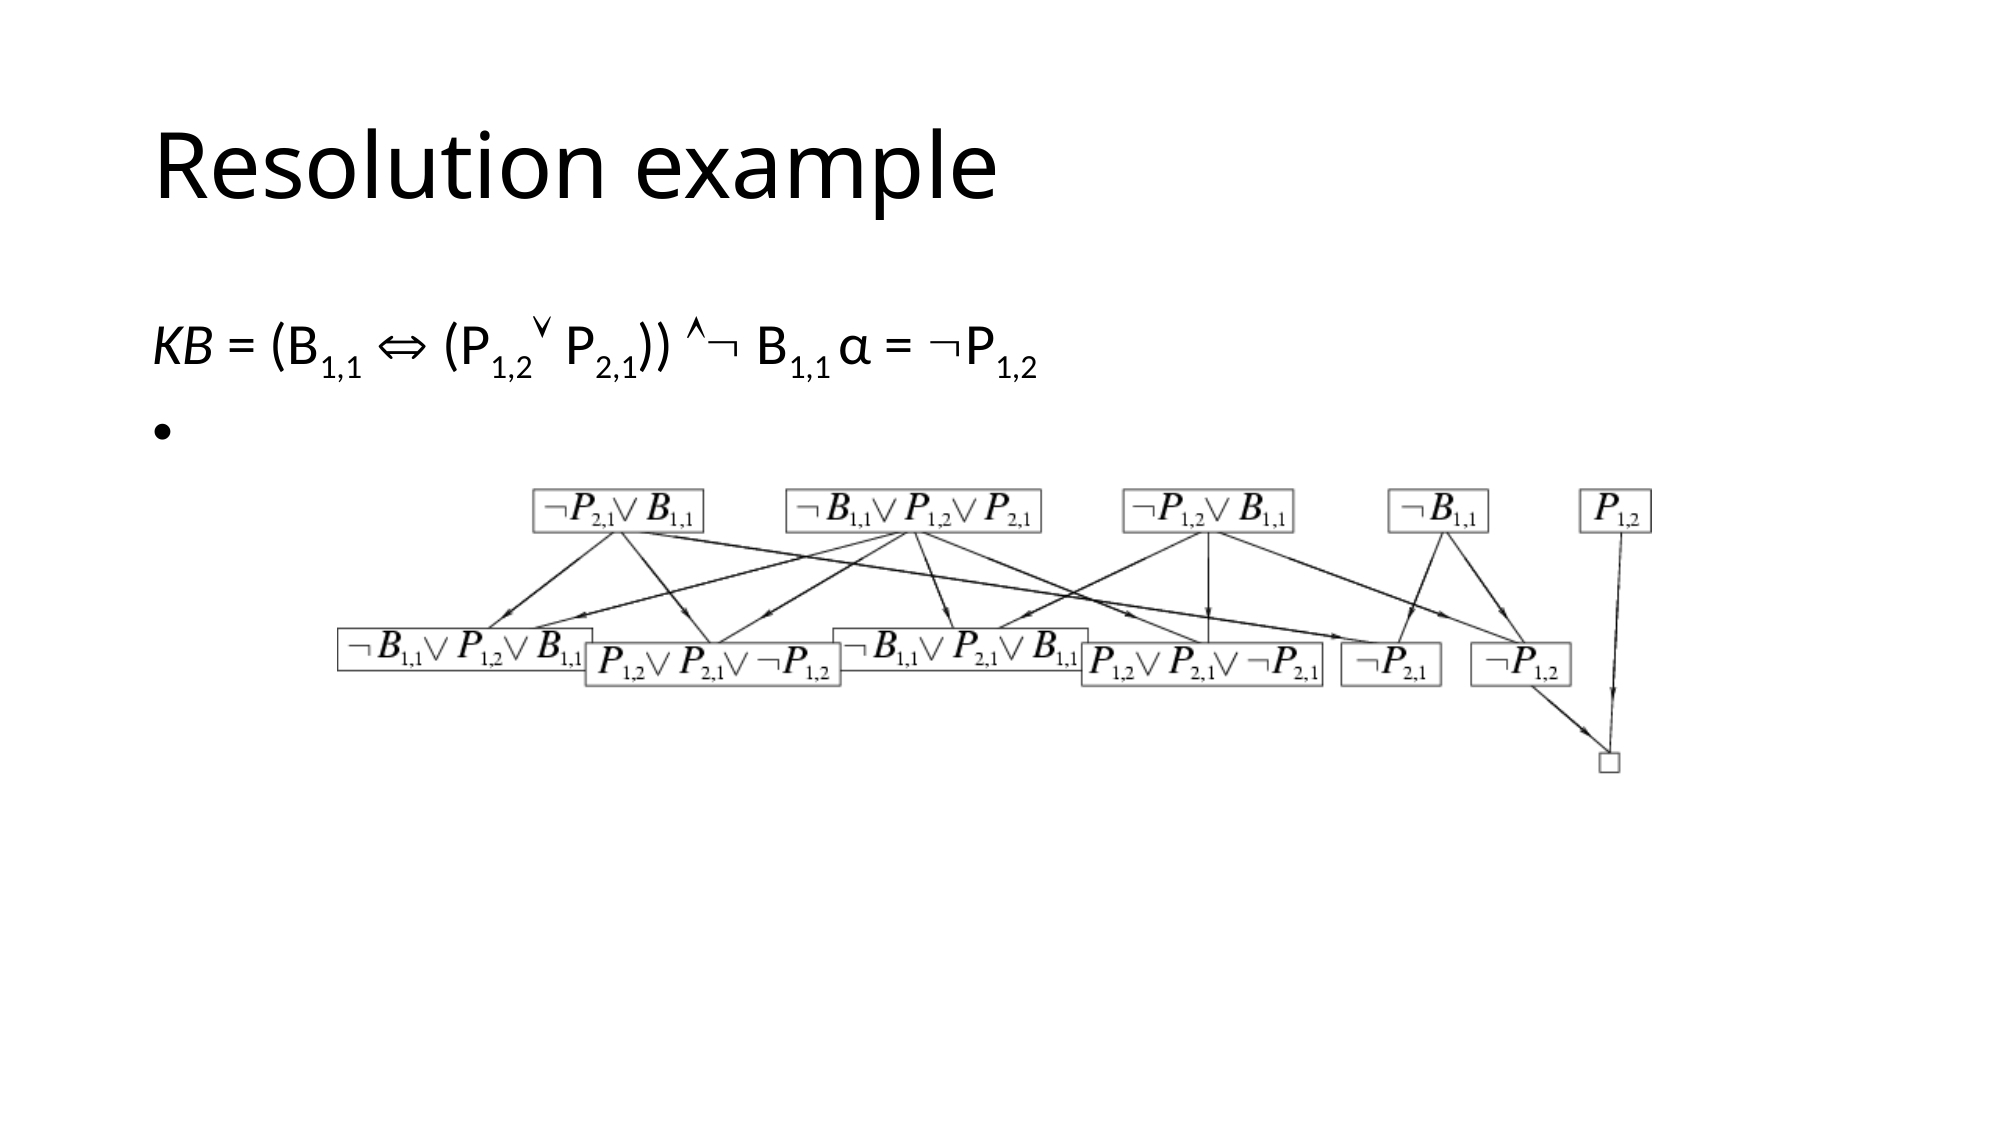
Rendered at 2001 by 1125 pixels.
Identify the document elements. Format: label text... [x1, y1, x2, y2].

list KB = (B1,1  (P1,2 P2,1))  B1,1 α = P1,2 [137, 299, 1863, 1014]
title Resolution example [137, 59, 1863, 278]
picture [337, 487, 1652, 775]
